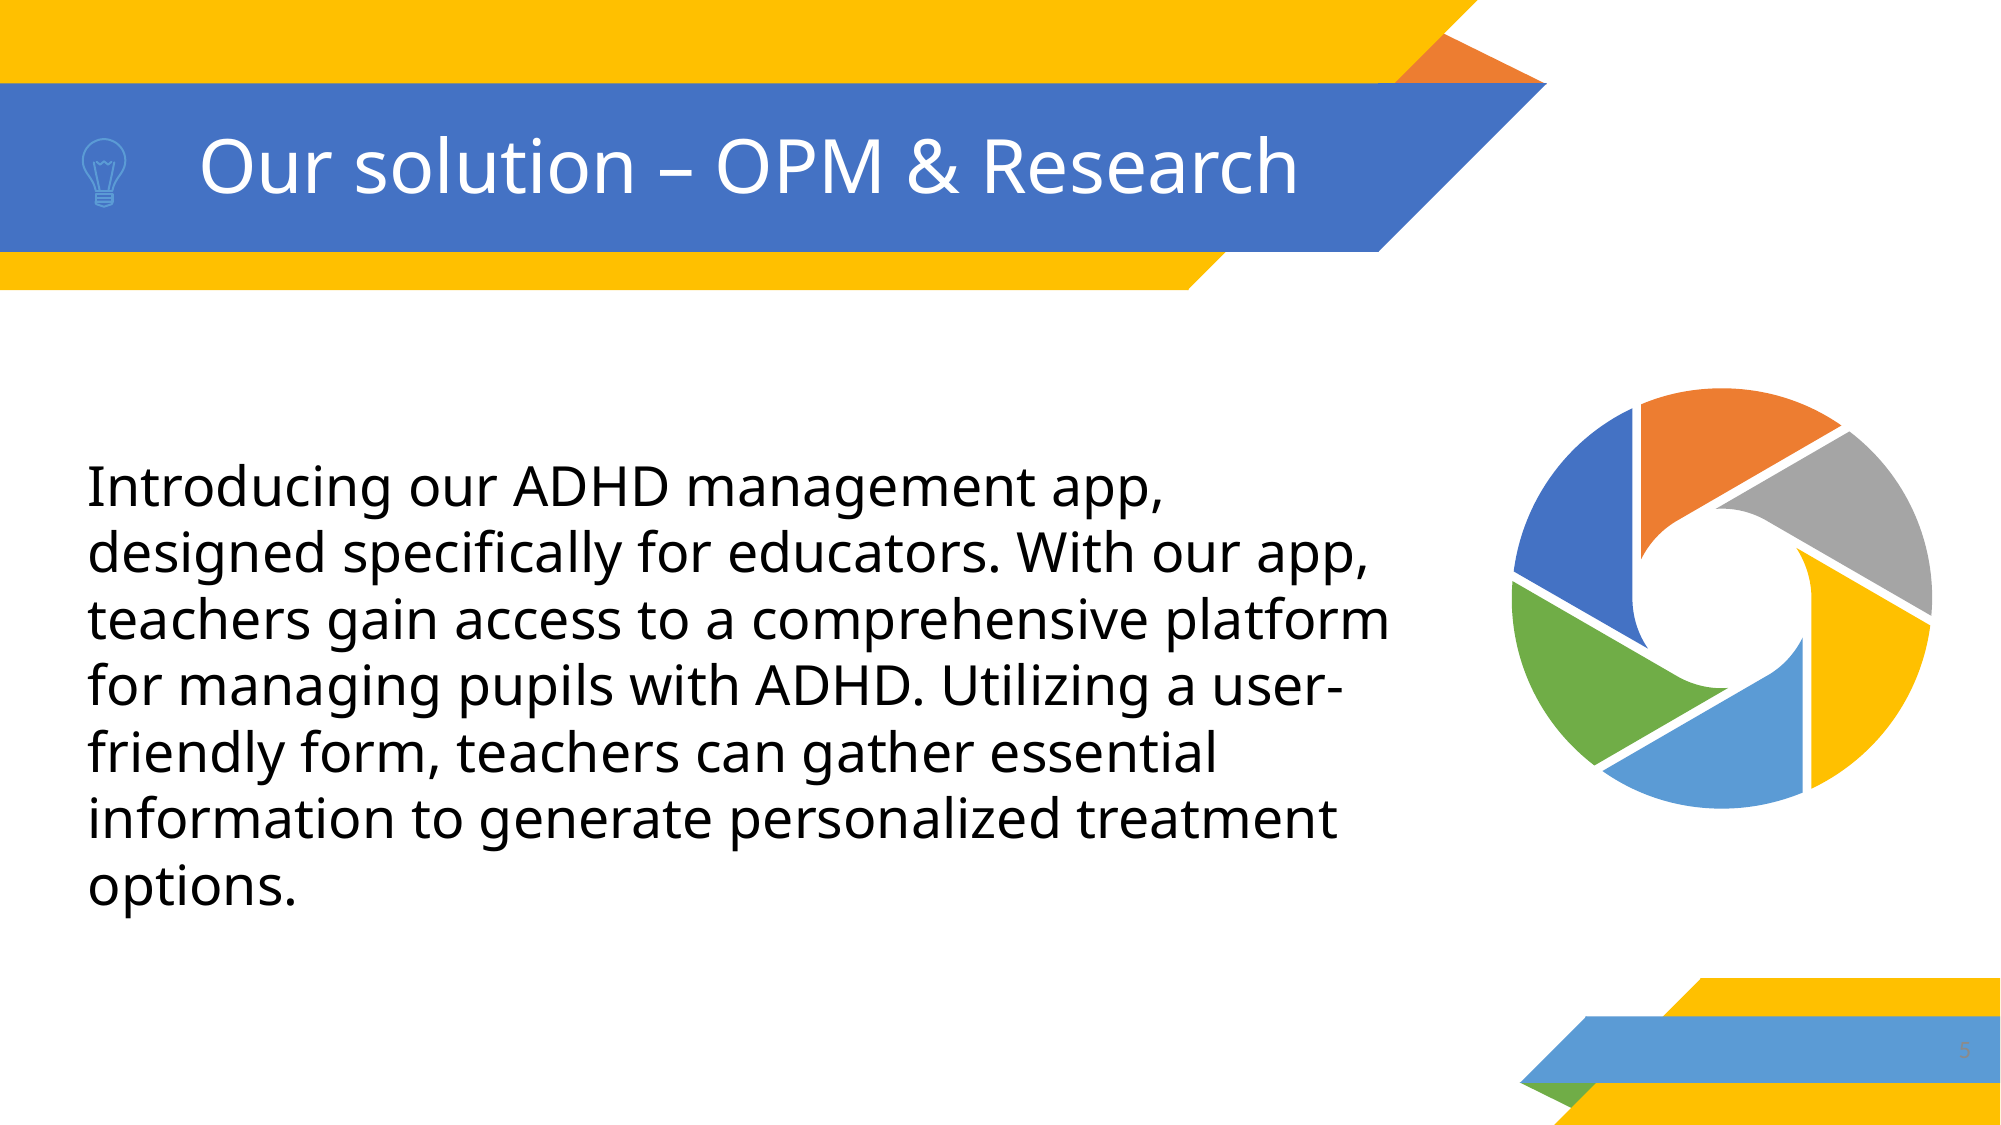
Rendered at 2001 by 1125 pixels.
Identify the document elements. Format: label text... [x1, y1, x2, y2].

slide_number 5 [1666, 1014, 1992, 1084]
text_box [1511, 388, 1933, 809]
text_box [82, 139, 126, 207]
text_box Introducing our ADHD management app, designed specifically for educators. With our app, teachers gain access to a comprehensive platform for managing pupils with ADHD. Utilizing a user-friendly form, teachers can gather essential information to generate personalized treatment options. [67, 331, 1439, 1049]
title Our solution – OPM & Research [178, 85, 1380, 254]
